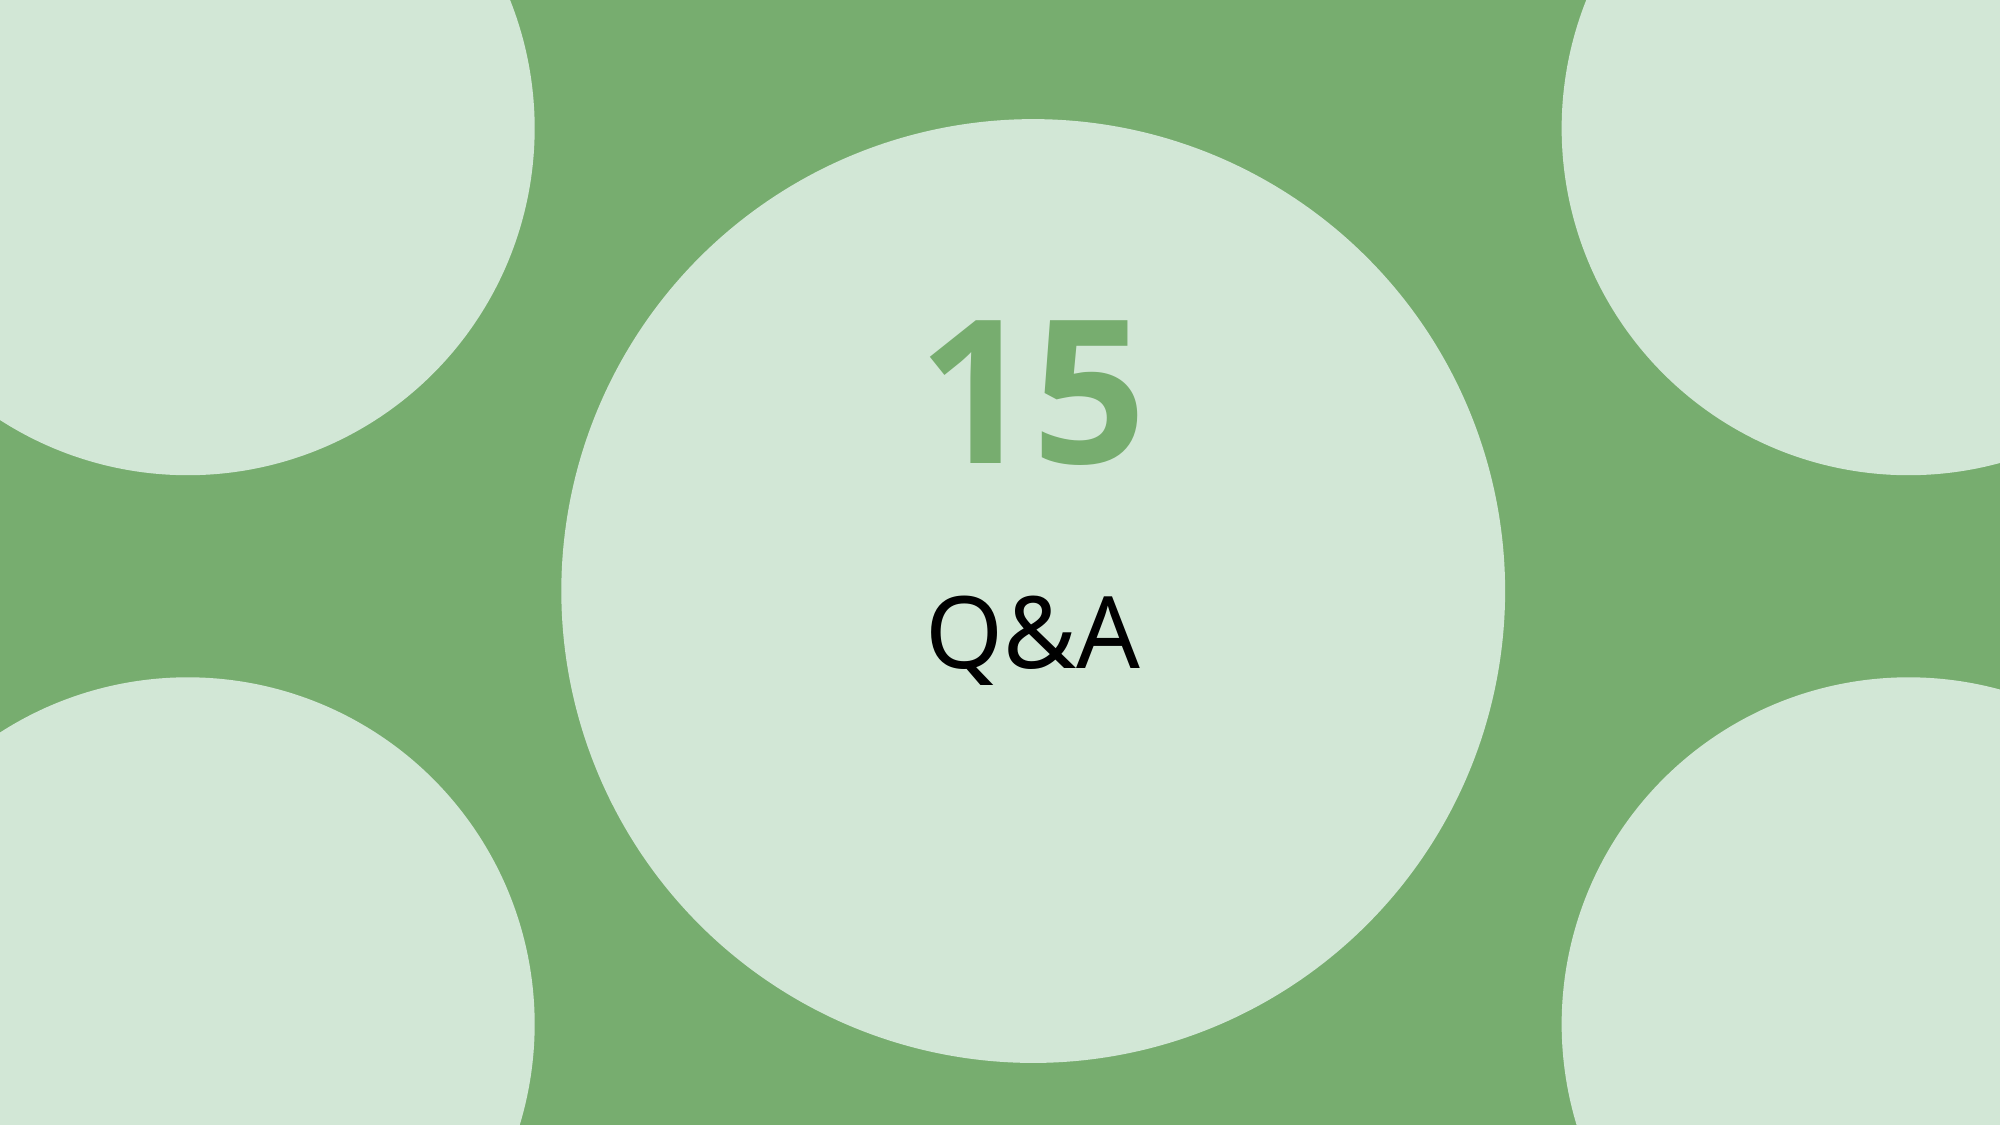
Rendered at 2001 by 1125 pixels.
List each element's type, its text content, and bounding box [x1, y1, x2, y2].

text_box [1561, 0, 2000, 476]
text_box 15 [586, 264, 1480, 574]
text_box [561, 119, 1506, 1063]
text_box [1561, 677, 2000, 1125]
text_box [0, 677, 535, 1125]
text_box Q&A [586, 574, 1480, 879]
text_box [0, 0, 535, 476]
